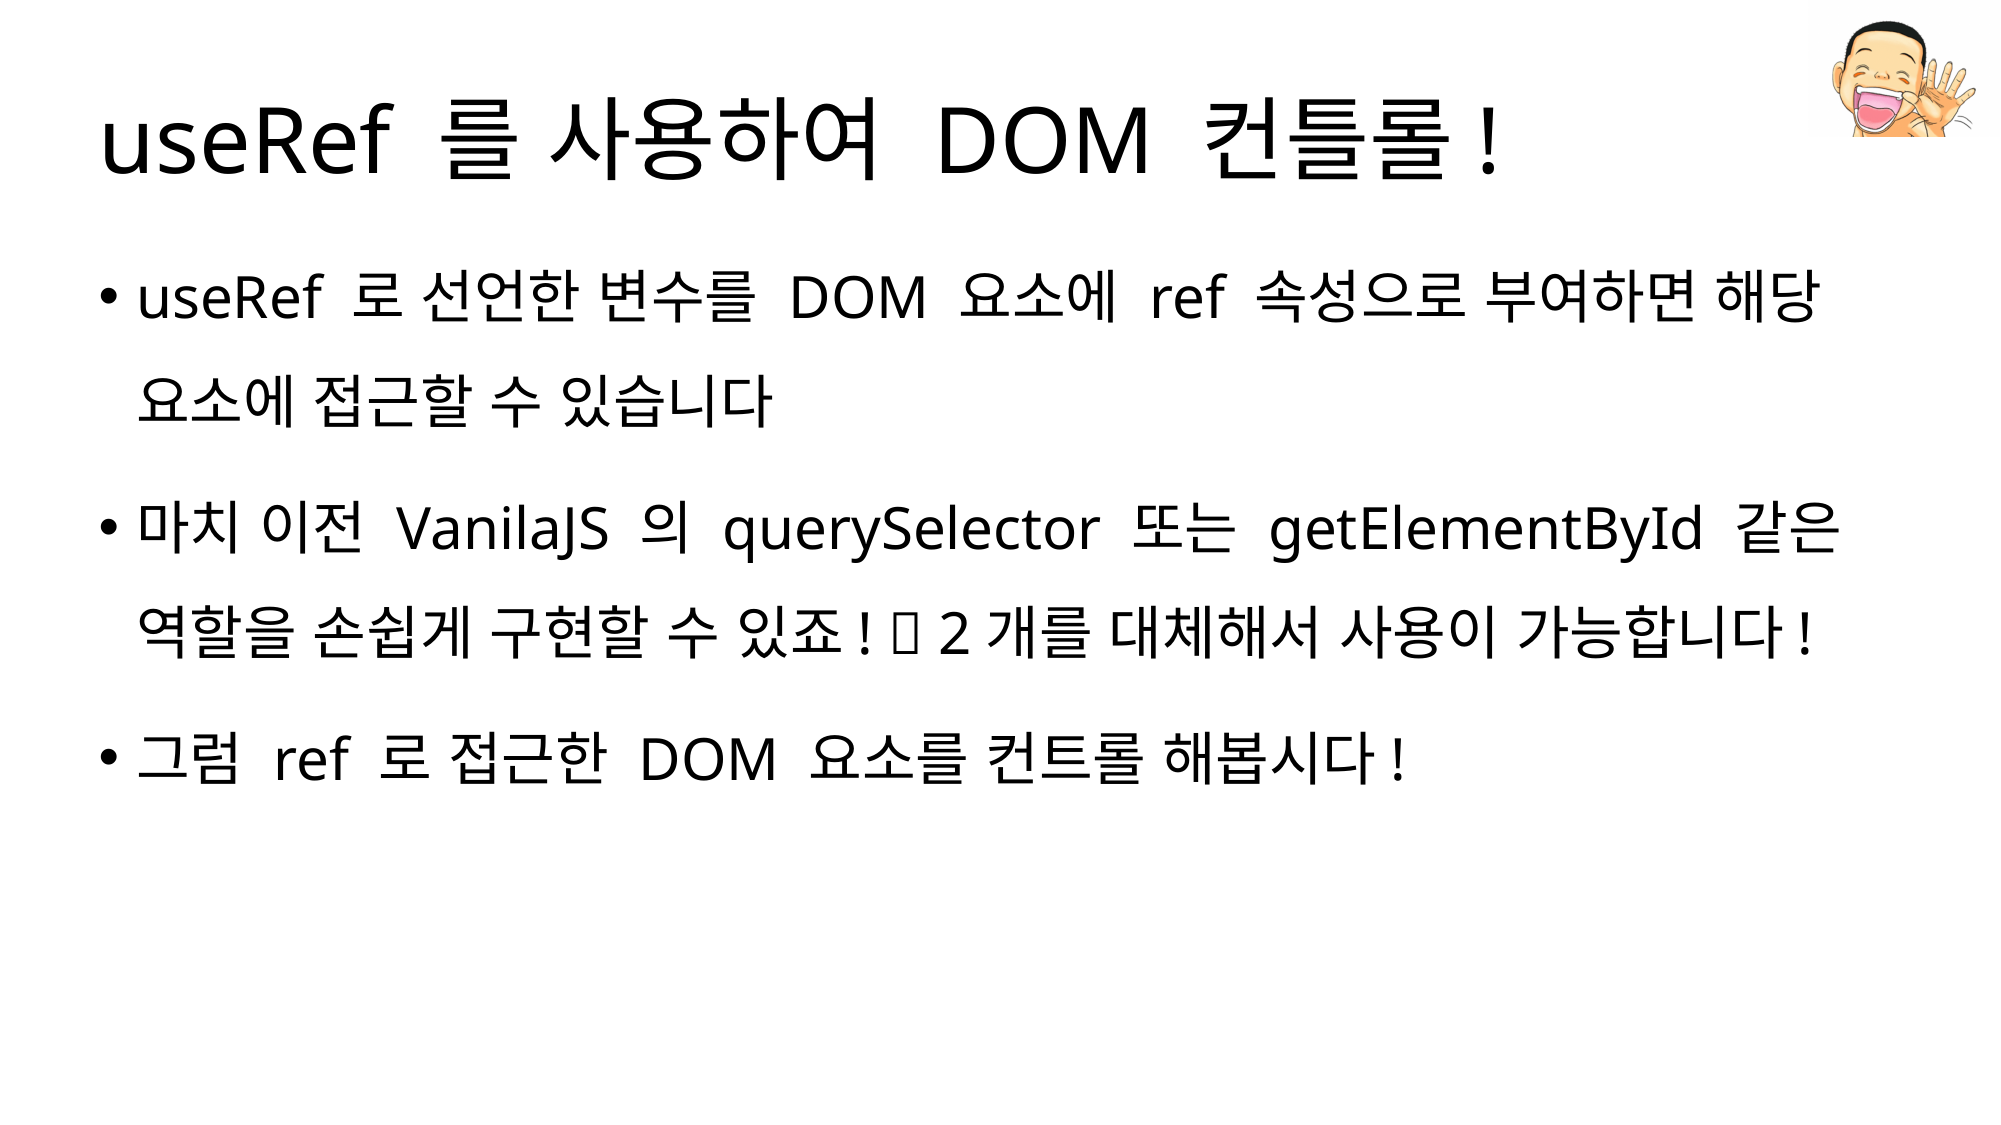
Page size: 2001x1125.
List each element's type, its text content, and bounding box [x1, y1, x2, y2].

picture [1931, 0, 2000, 137]
title useRef 를 사용하여 DOM 컨틀롤! [83, 0, 1931, 217]
list useRef 로 선언한 변수를 DOM 요소에 ref 속성으로 부여하면 해당 요소에 접근할 수 있습니다 마치 이전 VanilaJS 의 querySelector 또는 getElementById 같은 역할을 손쉽게 구현할 수 있죠!  2개를 대체해서 사용이 가능합니다! 그럼 ref 로 접근한 DOM 요소를 컨트롤 해봅시다! [83, 217, 1931, 1125]
